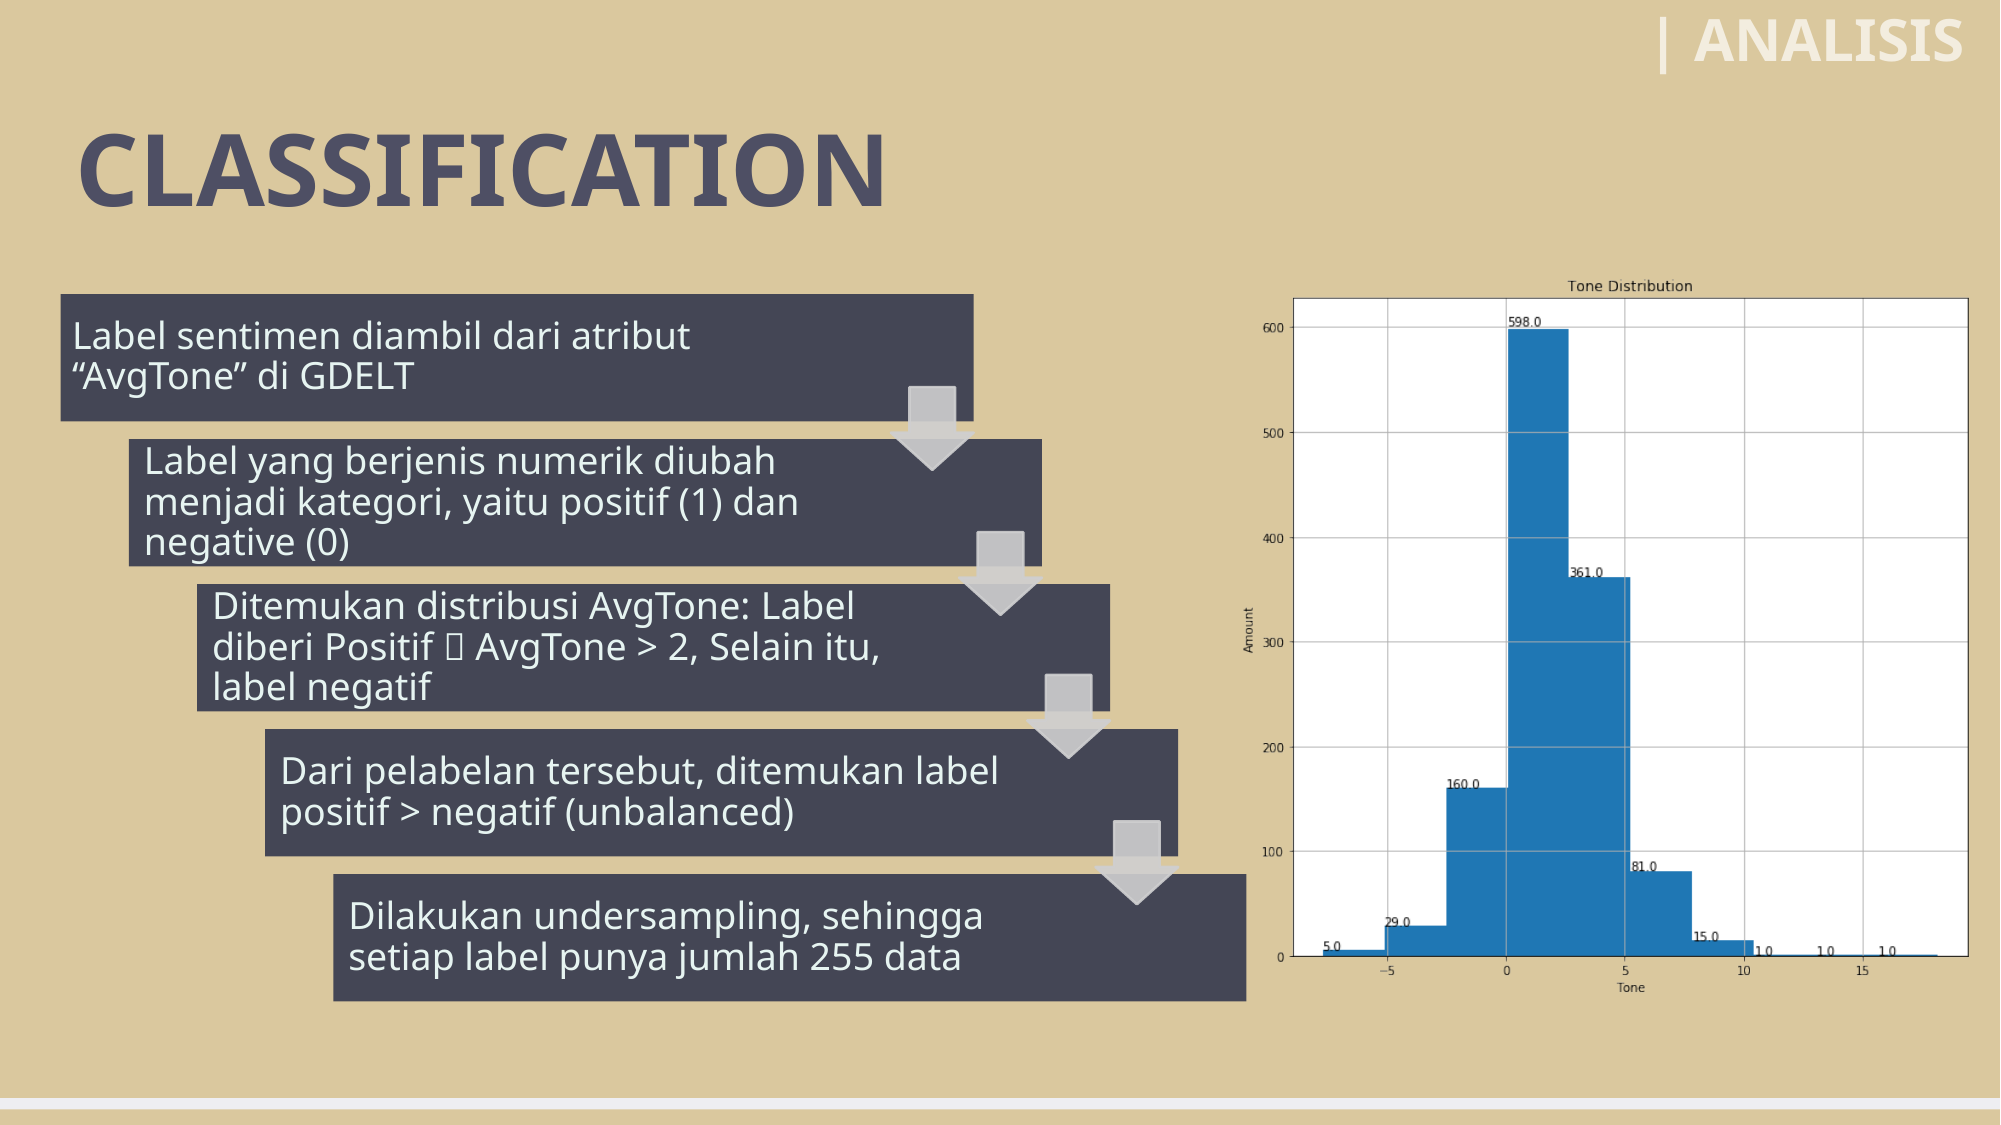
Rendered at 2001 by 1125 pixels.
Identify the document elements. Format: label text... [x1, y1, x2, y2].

text_box | Analisis [135, 31, 1980, 55]
title CLASSIFICATION [60, 54, 1905, 293]
picture [1235, 271, 1980, 1002]
text_box [0, 1097, 2000, 1111]
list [60, 293, 1235, 1002]
